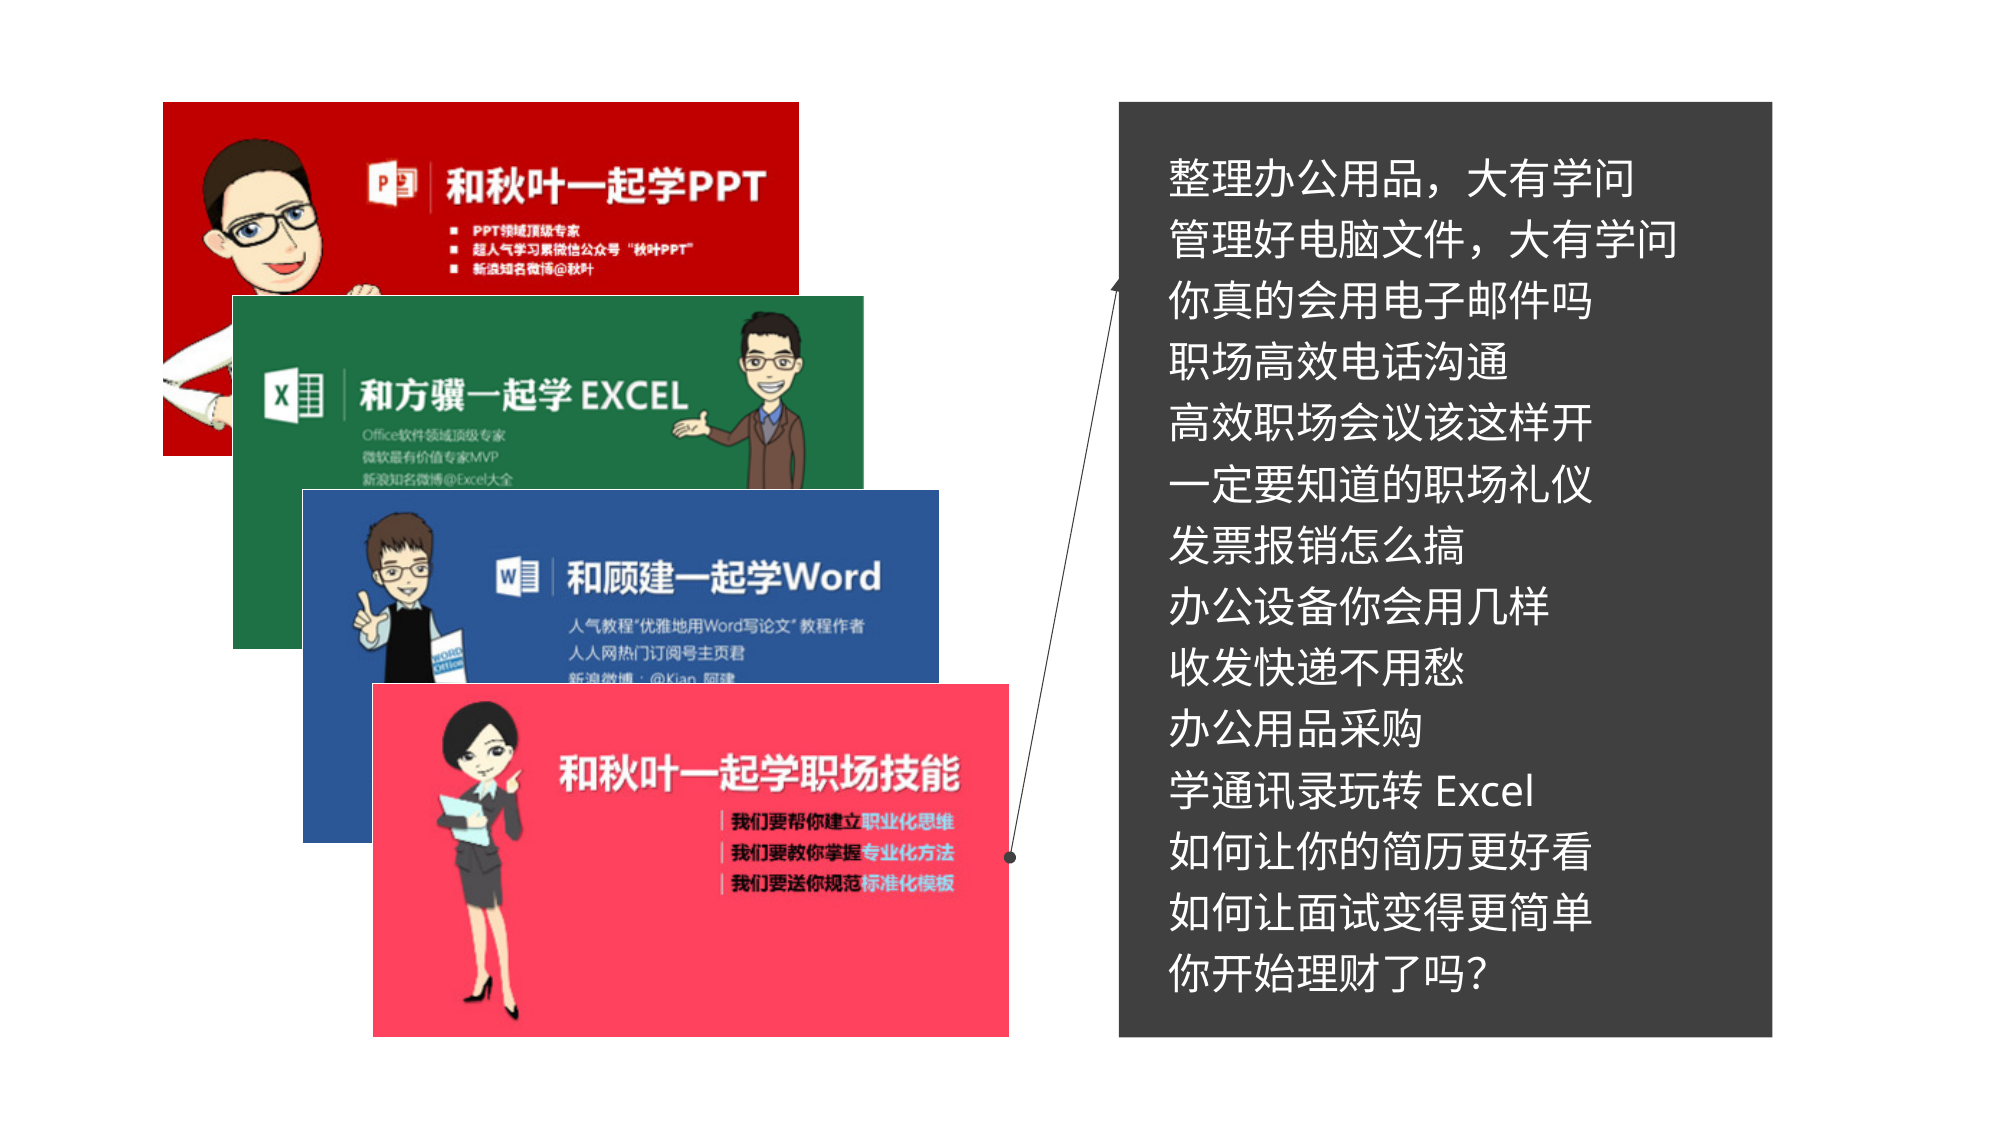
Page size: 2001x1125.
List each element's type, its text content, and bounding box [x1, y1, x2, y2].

text_box [1118, 101, 1773, 1038]
picture [161, 101, 1010, 1038]
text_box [1009, 279, 1119, 858]
text_box 整理办公用品，大有学问 管理好电脑文件，大有学问 你真的会用电子邮件吗 职场高效电话沟通 高效职场会议该这样开 一定要知道的职场礼仪 发票报销怎么搞 办公设备你会用几样 收发快递不用愁 办公用品采购 学通讯录玩转Excel 如何让你的简历更好看 如何让面试变得更简单 你开始理财了吗？ [1154, 134, 1828, 1006]
